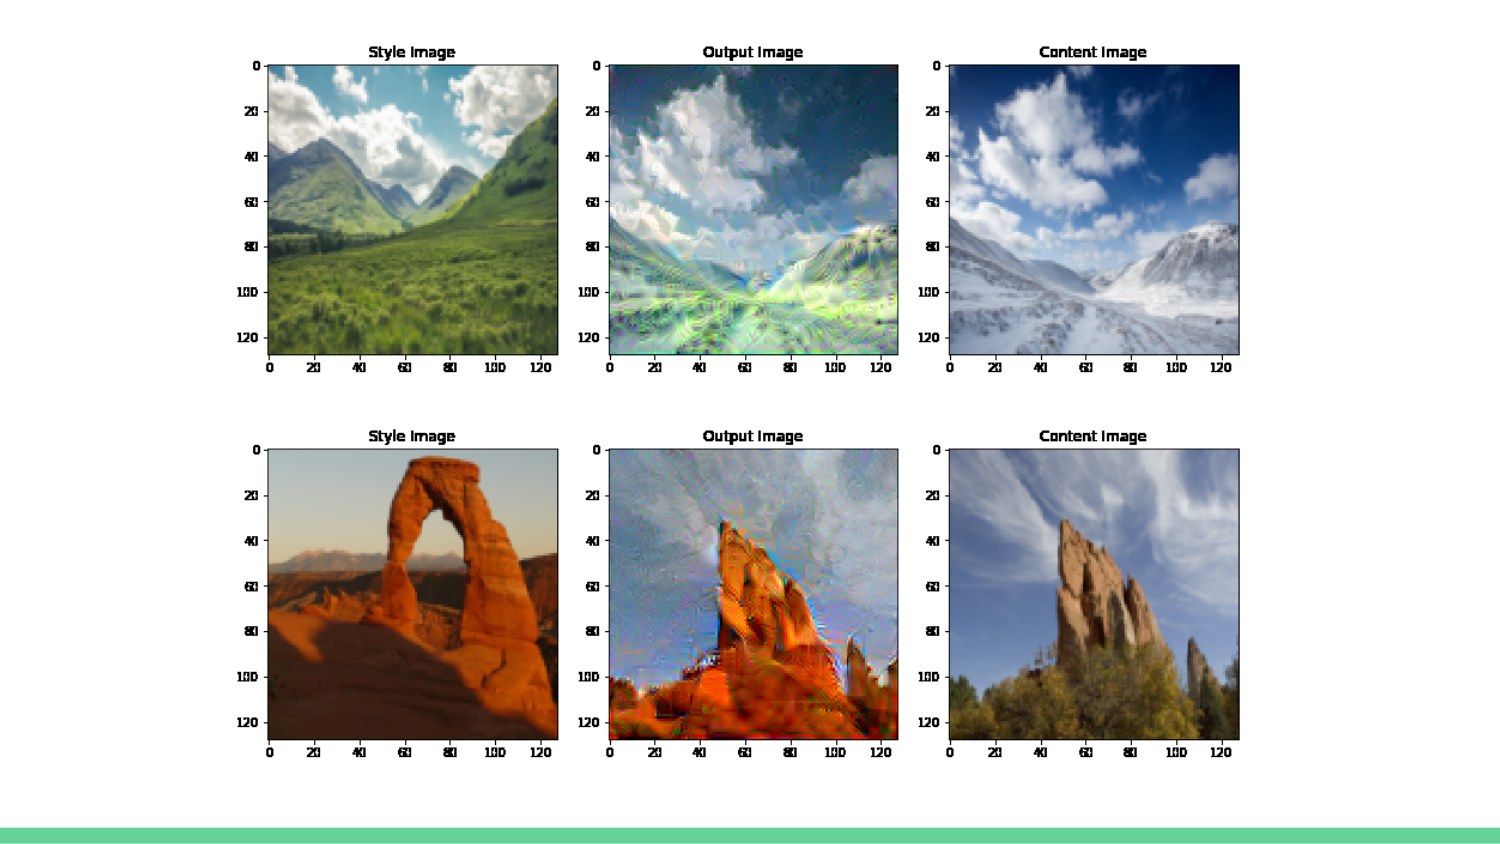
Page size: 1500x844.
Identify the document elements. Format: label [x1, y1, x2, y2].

picture [228, 37, 1247, 384]
picture [228, 421, 1247, 768]
